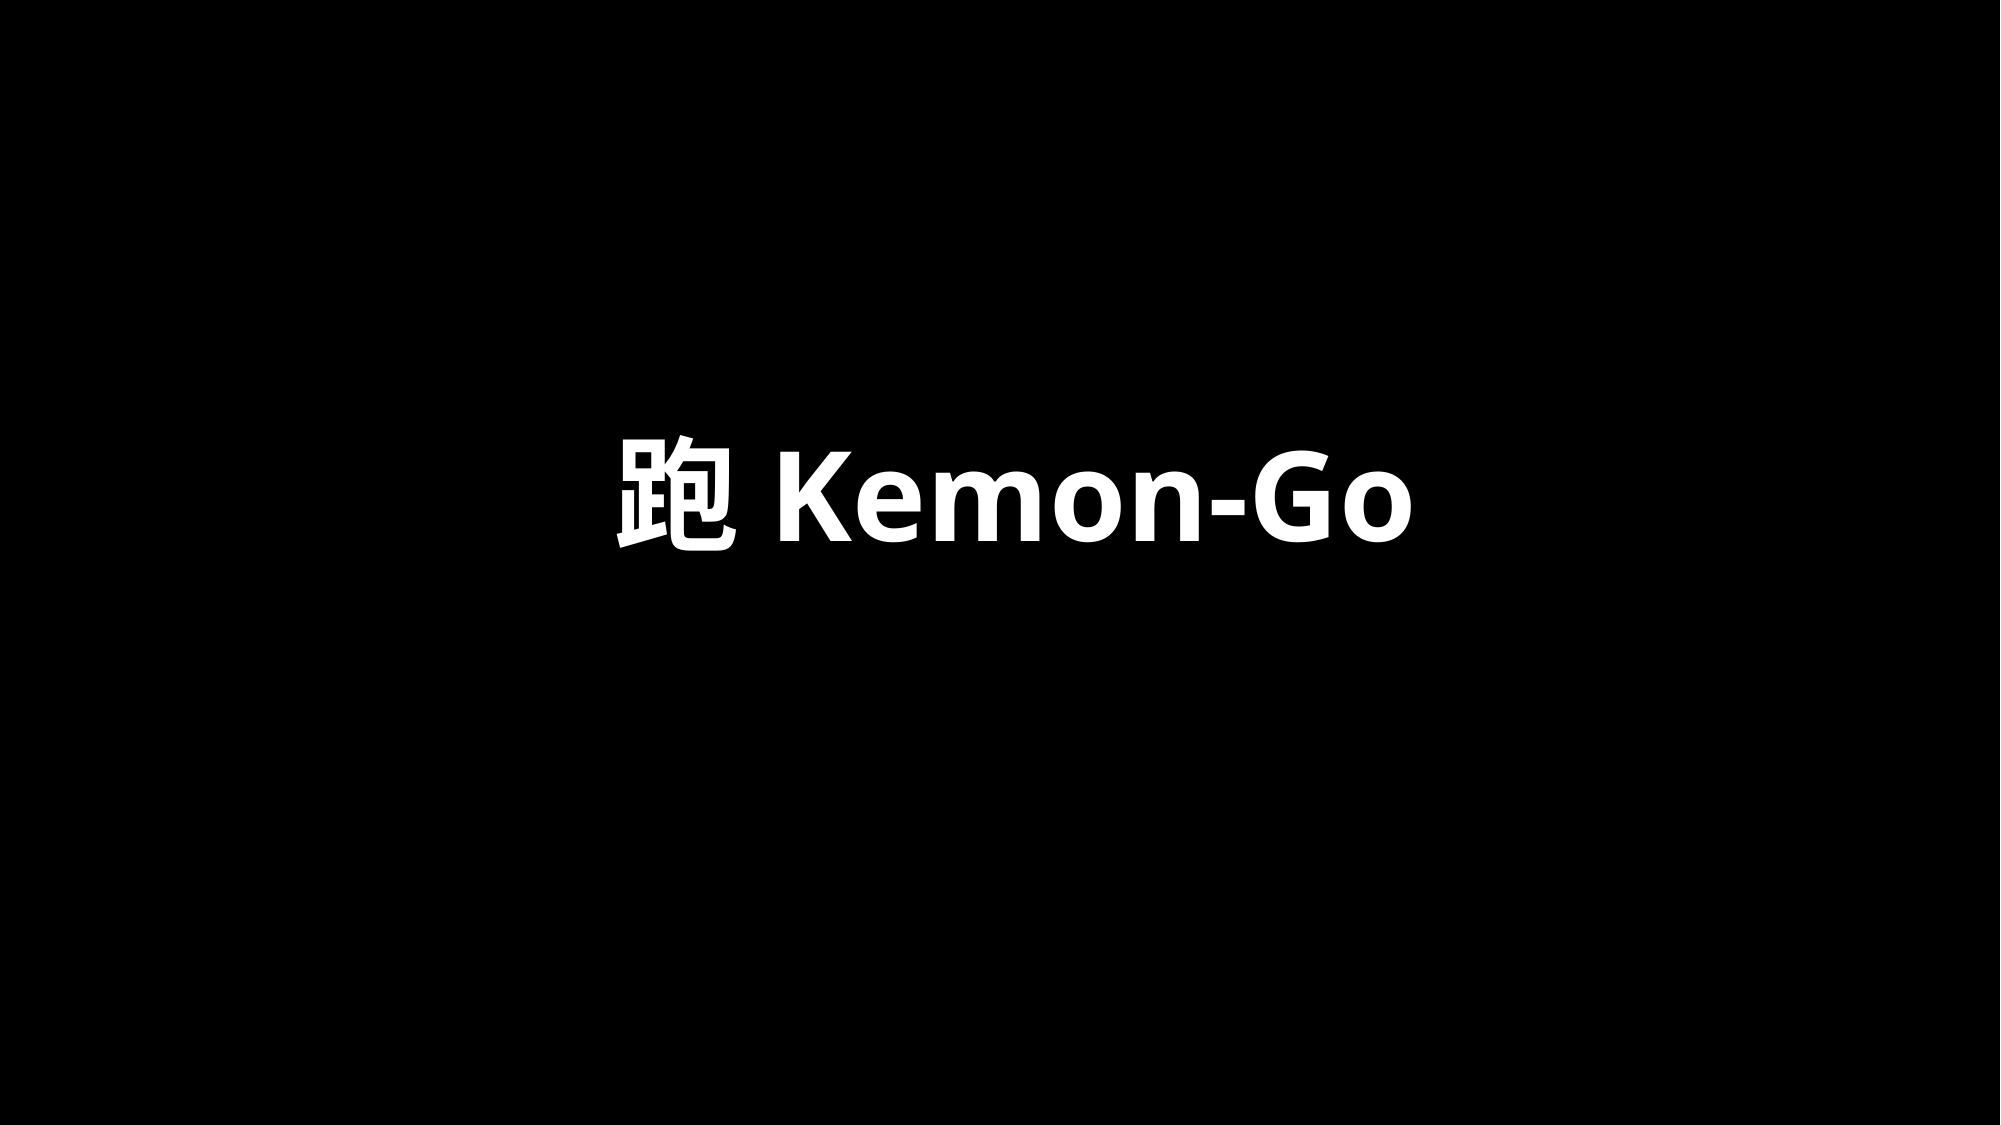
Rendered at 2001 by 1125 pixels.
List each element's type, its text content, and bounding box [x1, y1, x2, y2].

title 跑Kemon-Go [266, 334, 1766, 726]
